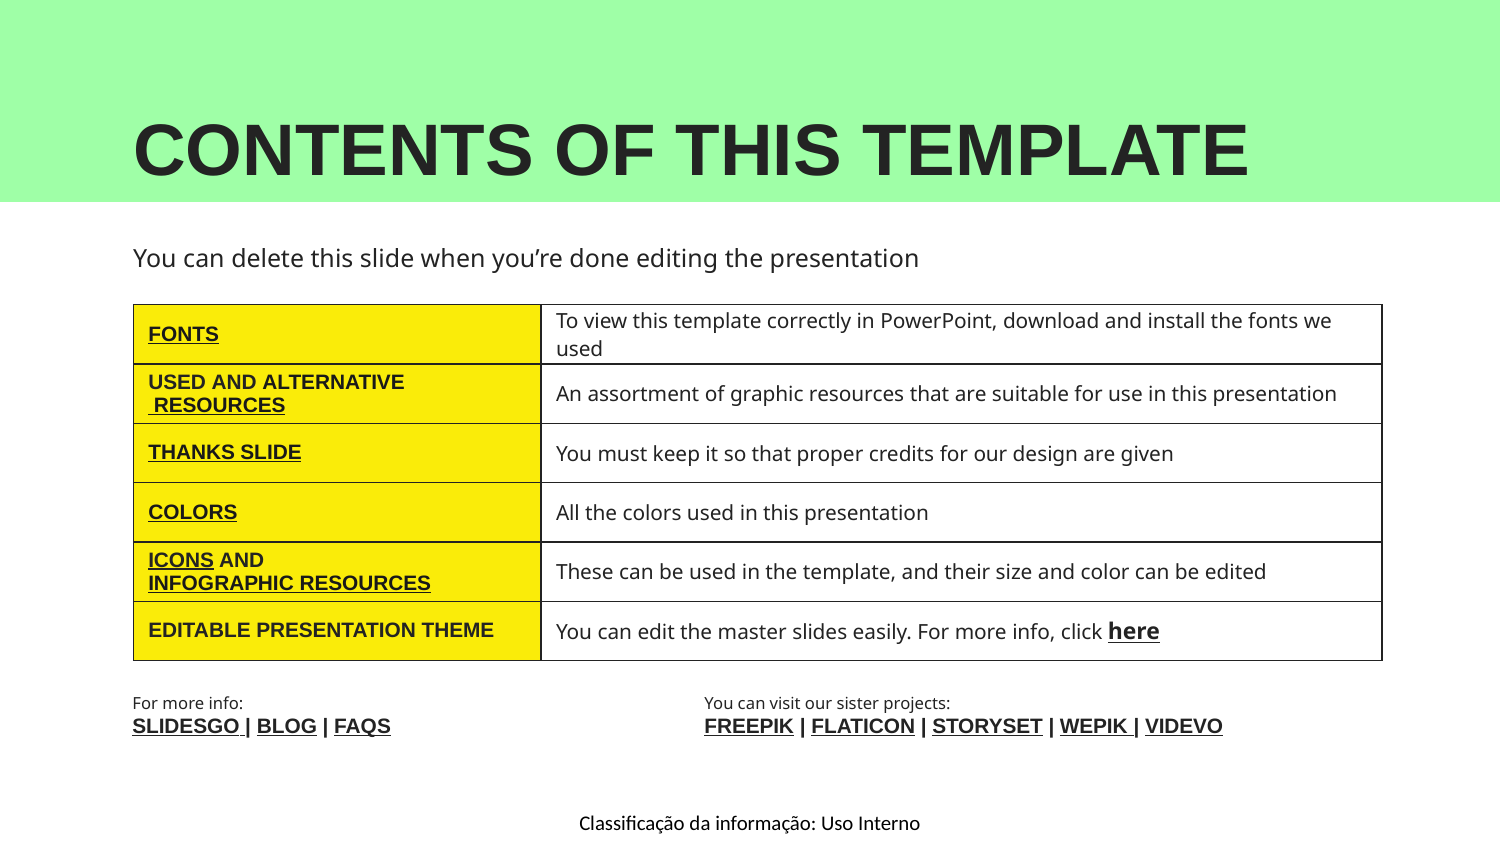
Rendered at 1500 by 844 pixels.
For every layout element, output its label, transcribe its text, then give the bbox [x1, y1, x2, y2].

table_cell EDITABLE PRESENTATION THEME [134, 602, 540, 660]
table_cell You must keep it so that proper credits for our design are given [542, 424, 1381, 482]
title CONTENTS OF THIS TEMPLATE [118, 87, 1382, 198]
table_cell All the colors used in this presentation [542, 483, 1381, 541]
table_header FONTS [134, 305, 540, 363]
text_box You can visit our sister projects: FREEPIK | FLATICON | STORYSET | WEPIK | VIDEVO [689, 678, 1262, 754]
table_cell THANKS SLIDE [134, 424, 540, 482]
table_cell An assortment of graphic resources that are suitable for use in this presentation [542, 365, 1381, 423]
text_box For more info: SLIDESGO | BLOG | FAQS [117, 678, 470, 754]
table_cell These can be used in the template, and their size and color can be edited [542, 543, 1381, 601]
text_box You can delete this slide when you’re done editing the presentation [118, 227, 1382, 288]
table_cell COLORS [134, 483, 540, 541]
table_cell ICONS AND INFOGRAPHIC RESOURCES [134, 543, 540, 601]
table_header To view this template correctly in PowerPoint, download and install the fonts we used [542, 305, 1381, 363]
table_cell USED AND ALTERNATIVE RESOURCES [134, 365, 540, 423]
table_cell You can edit the master slides easily. For more info, click here [542, 602, 1381, 660]
